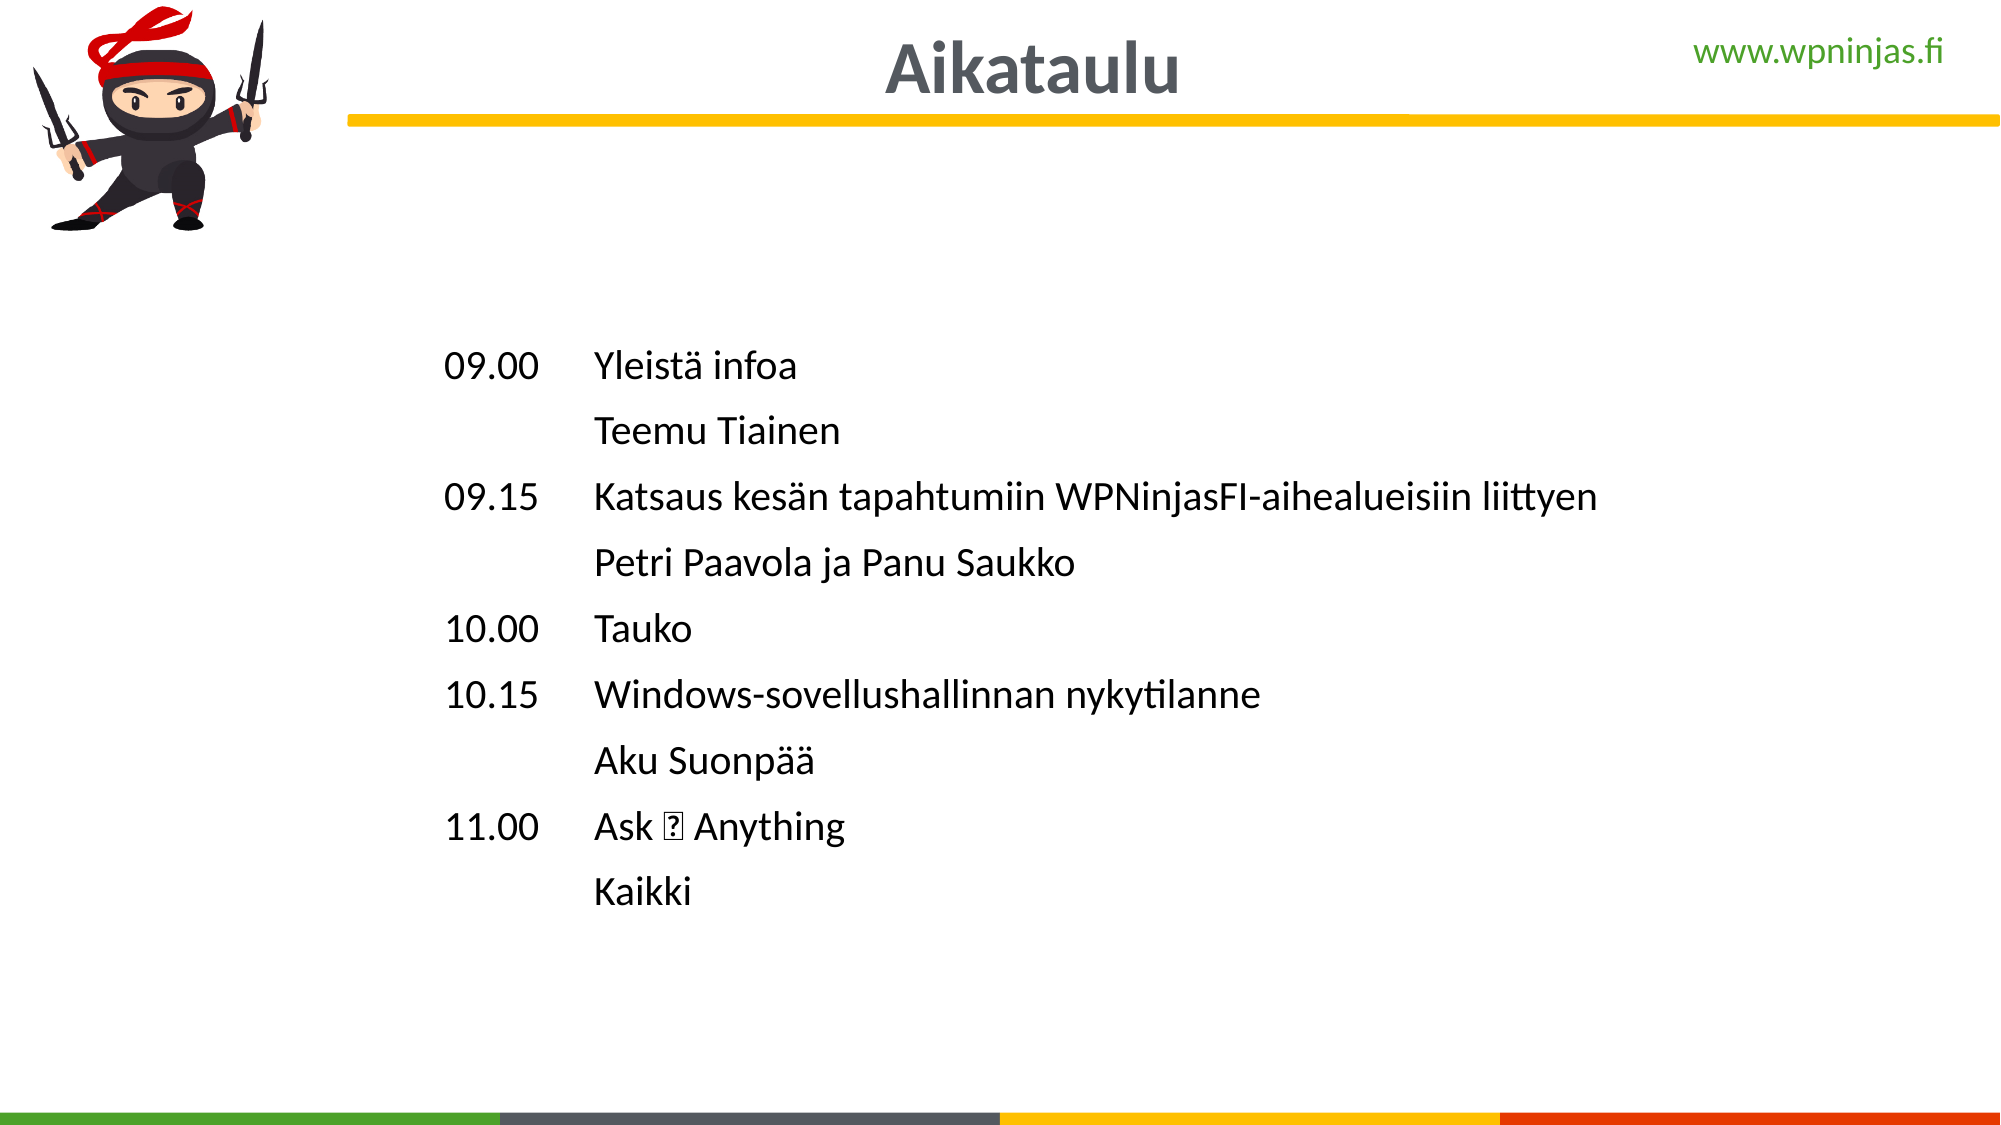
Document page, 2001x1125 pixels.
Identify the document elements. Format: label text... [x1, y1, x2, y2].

list 09.00 Yleistä infoa Teemu Tiainen 09.15 Katsaus kesän tapahtumiin WPNinjasFI-aihealueisiin liittyen Petri Paavola ja Panu Saukko 10.00 Tauko 10.15 Windows-sovellushallinnan nykytilanne Aku Suonpää 11.00 Ask 🥷 Anything Kaikki [429, 335, 1638, 927]
list Aikataulu [383, 21, 1684, 114]
picture [28, 0, 269, 236]
